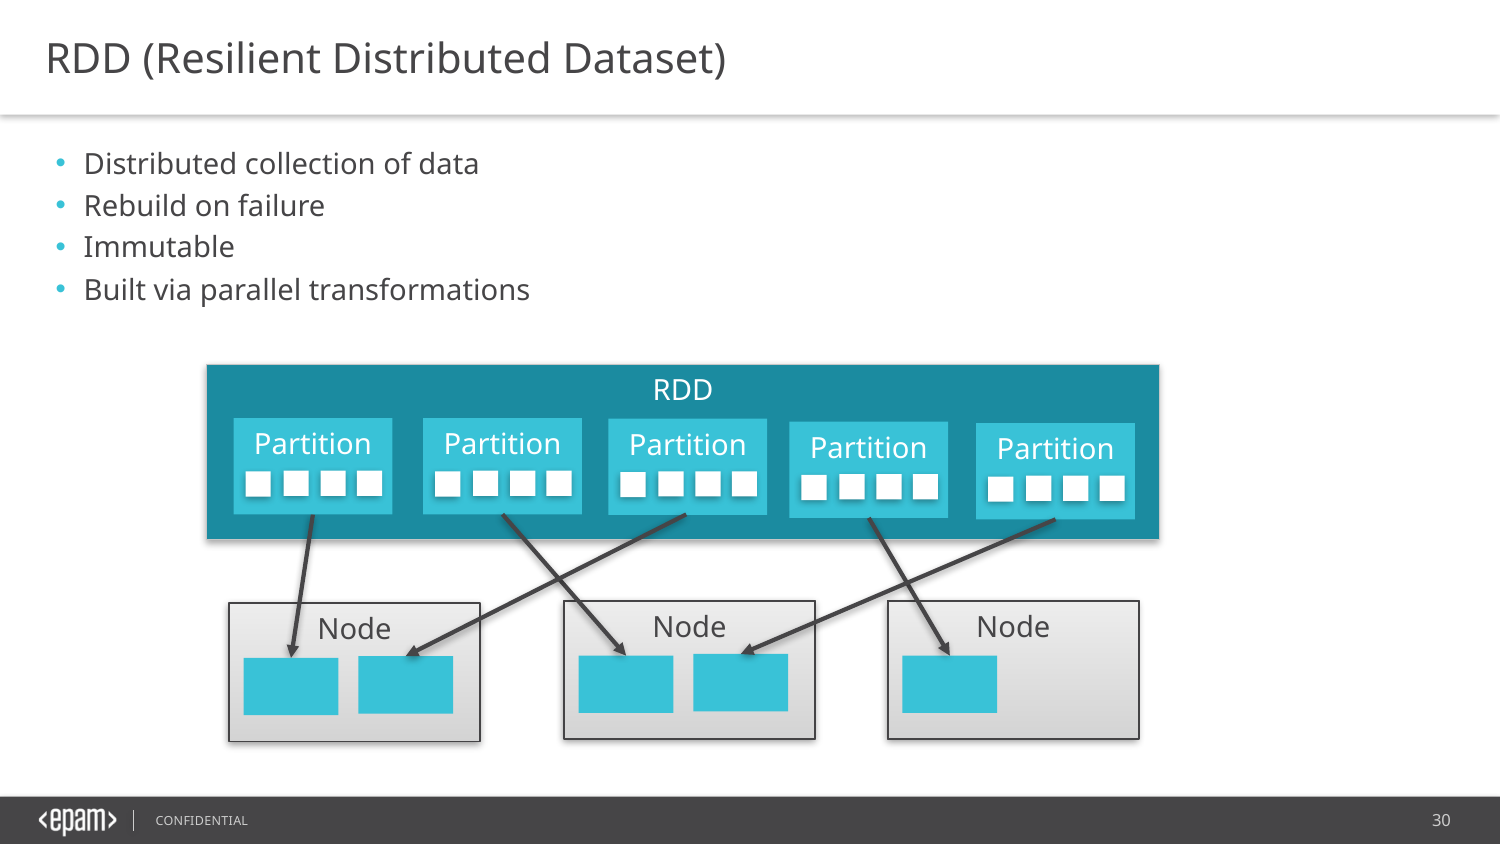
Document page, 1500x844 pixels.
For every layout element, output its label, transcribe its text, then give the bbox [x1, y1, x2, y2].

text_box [975, 422, 1136, 520]
text_box Distributed collection of data Rebuild on failure Immutable Built via parallel transformations [44, 132, 690, 348]
text_box Node [563, 600, 816, 740]
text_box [233, 417, 393, 515]
text_box Node [887, 600, 1140, 740]
picture [38, 808, 117, 837]
text_box RDD [206, 364, 1160, 540]
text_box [740, 519, 1056, 655]
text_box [789, 421, 949, 517]
text_box [358, 656, 454, 714]
text_box [693, 653, 789, 712]
text_box [902, 662, 998, 713]
list RDD (Resilient Distributed Dataset) [0, 0, 1500, 115]
text_box [243, 657, 339, 716]
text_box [422, 417, 583, 512]
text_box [608, 418, 768, 516]
text_box Node [228, 602, 481, 742]
text_box [578, 665, 674, 713]
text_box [290, 523, 314, 659]
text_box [405, 514, 687, 657]
